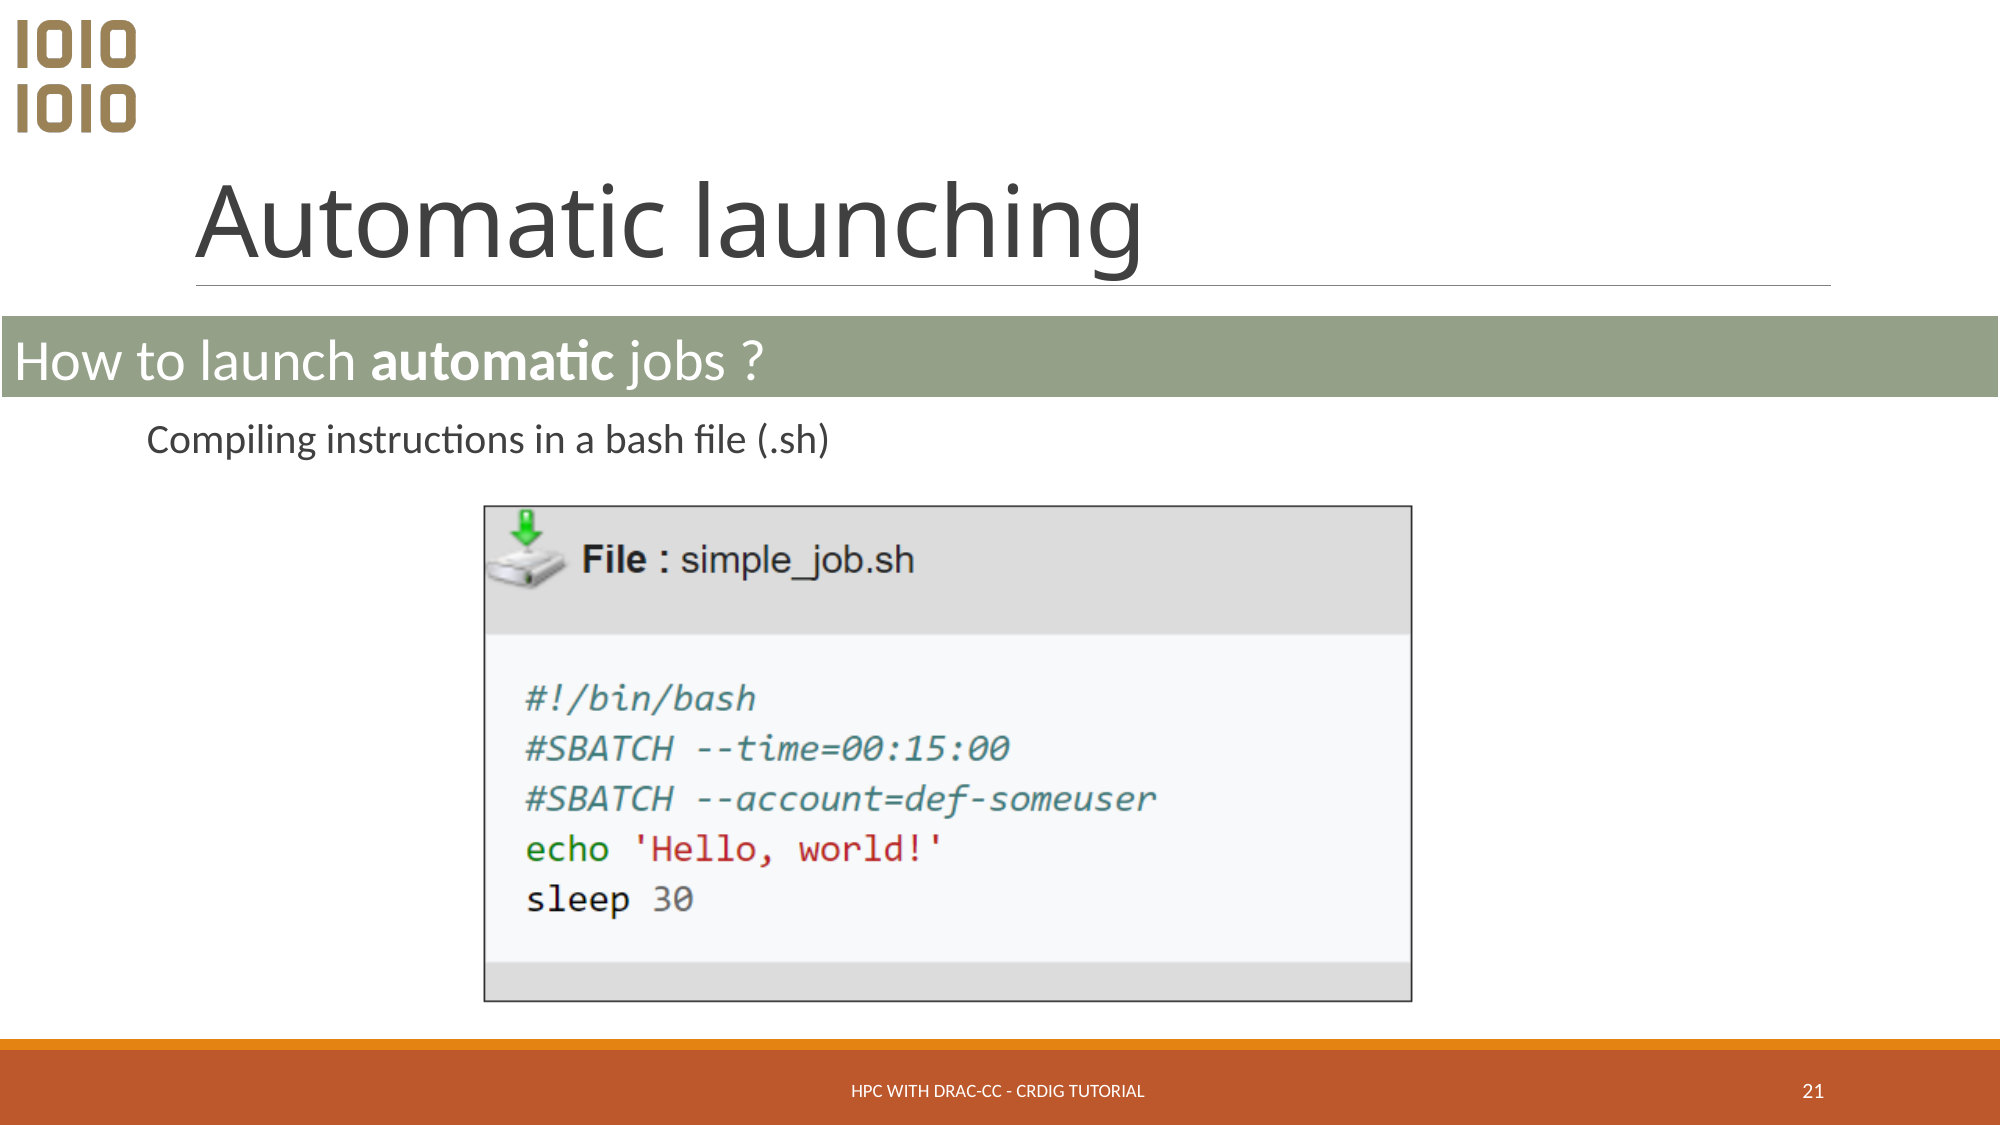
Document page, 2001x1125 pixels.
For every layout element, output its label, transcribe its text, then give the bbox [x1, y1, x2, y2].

title Automatic launching [180, 47, 1830, 285]
list Compiling instructions in a bash file (.sh) [131, 409, 1332, 523]
footer HPC with DRAC-CC - CRDIG Tutorial [604, 1059, 1396, 1120]
slide_number 21 [1624, 1059, 1840, 1120]
text_box How to launch automatic jobs ? [0, 312, 2000, 401]
picture [461, 490, 1433, 1019]
text_box [0, 0, 154, 154]
